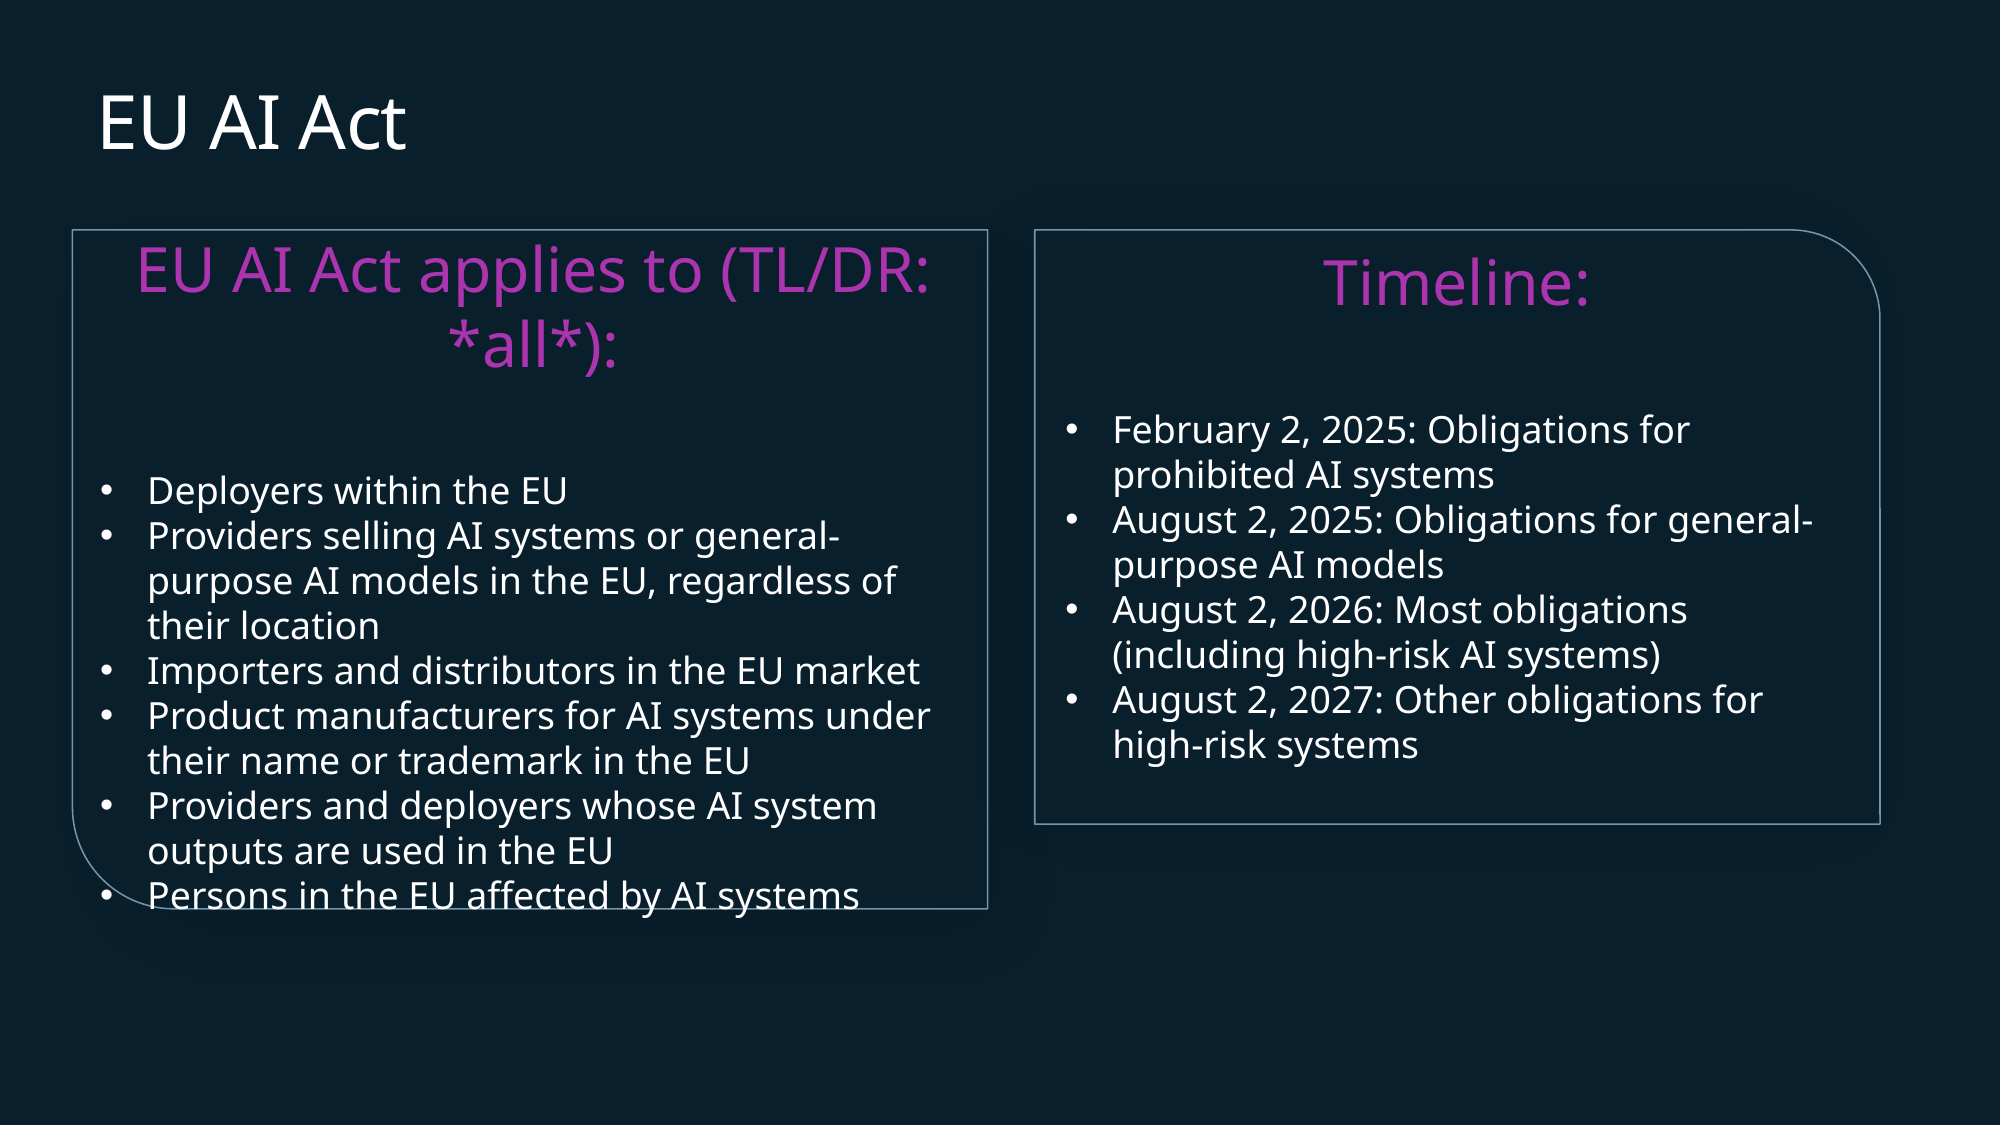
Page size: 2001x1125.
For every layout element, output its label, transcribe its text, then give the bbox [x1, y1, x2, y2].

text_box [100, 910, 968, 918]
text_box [72, 229, 1881, 910]
title EU AI Act [96, 75, 1904, 166]
